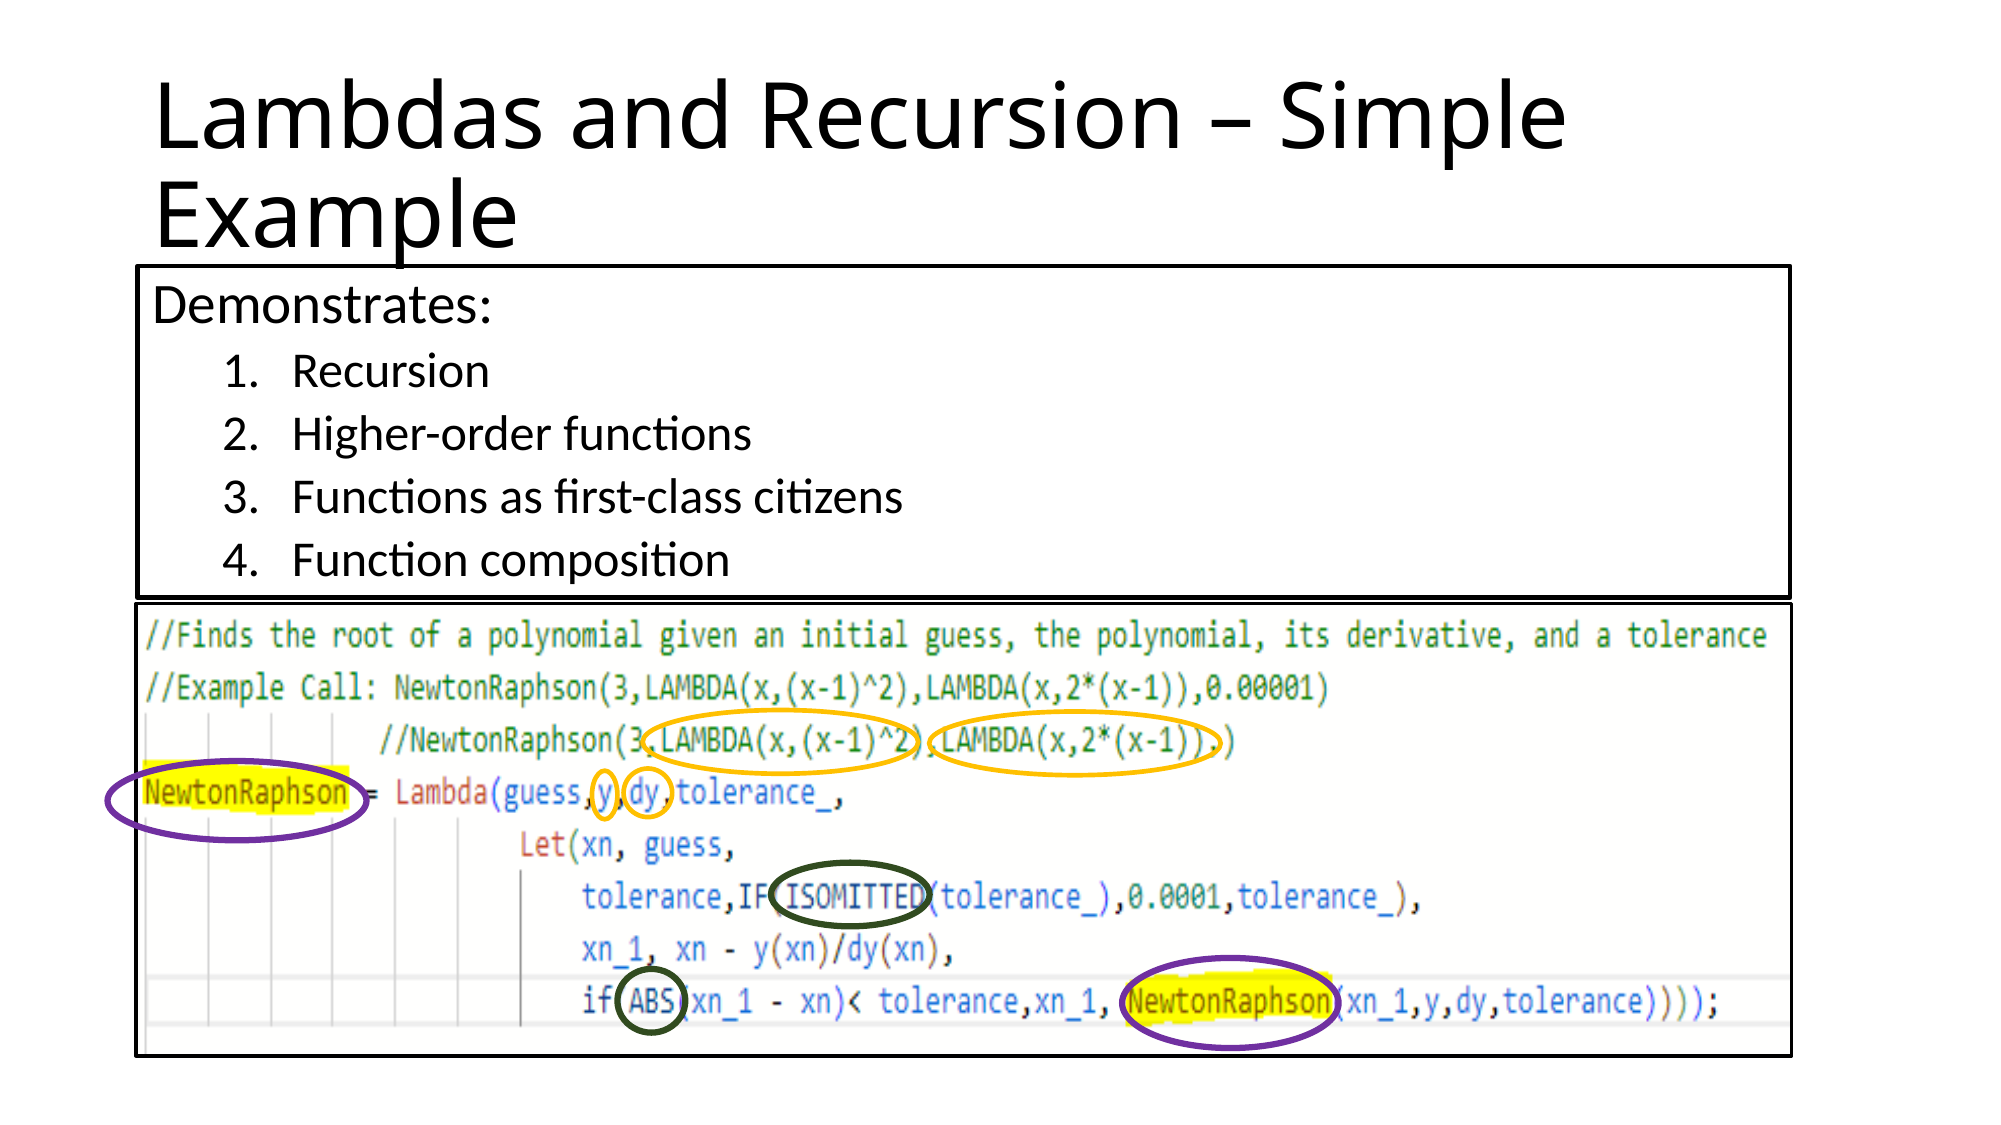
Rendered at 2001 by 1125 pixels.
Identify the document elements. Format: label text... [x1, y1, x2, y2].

title Lambdas and Recursion – Simple Example [137, 59, 1863, 278]
picture [137, 604, 1790, 1055]
text_box [106, 774, 137, 827]
list Demonstrates: Recursion Higher-order functions Functions as first-class citizens Function composition [137, 266, 1791, 598]
